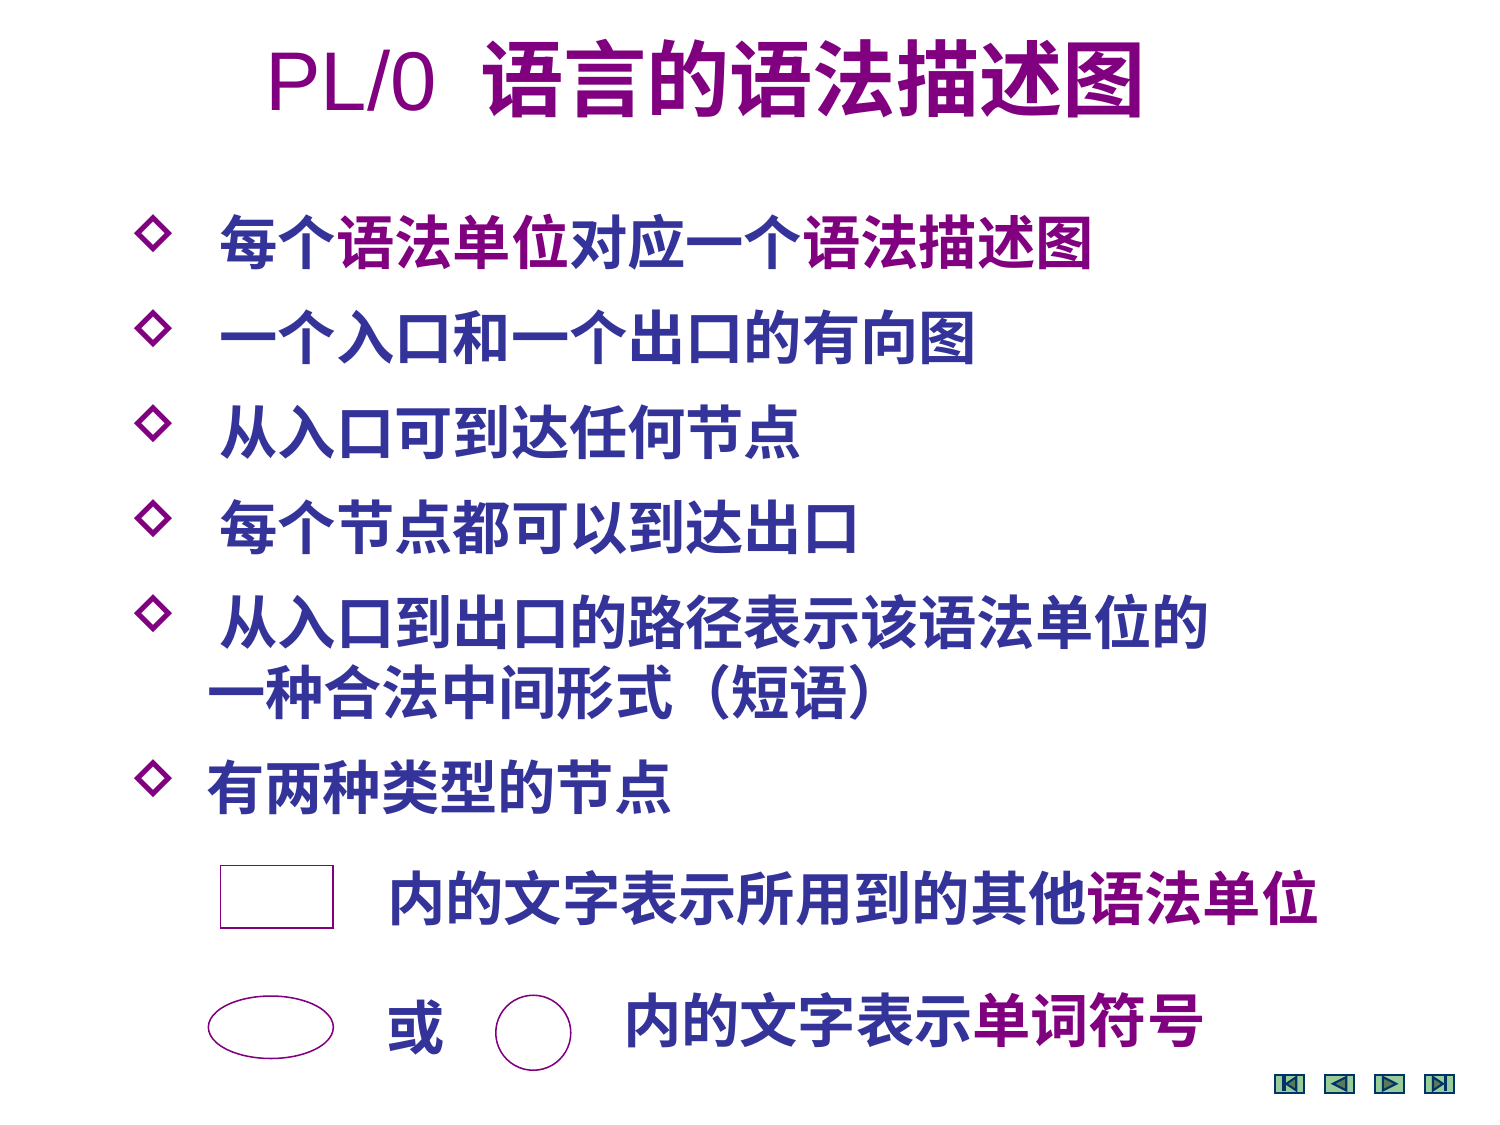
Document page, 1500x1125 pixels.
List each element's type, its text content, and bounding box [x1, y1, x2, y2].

text_box [1374, 1074, 1405, 1093]
text_box PL/0 语言的语法描述图 [248, 31, 1164, 136]
text_box [1274, 1079, 1305, 1093]
text_box 每个语法单位对应一个语法描述图 一个入口和一个出口的有向图 从入口可到达任何节点 每个节点都可以到达出口 从入口到出口的路径表示该语法单位的 一种合法中间形式（短语） 有两种类型的节点 [112, 198, 1341, 829]
text_box [1324, 1074, 1355, 1093]
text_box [208, 853, 1343, 1071]
text_box [1424, 1074, 1455, 1093]
